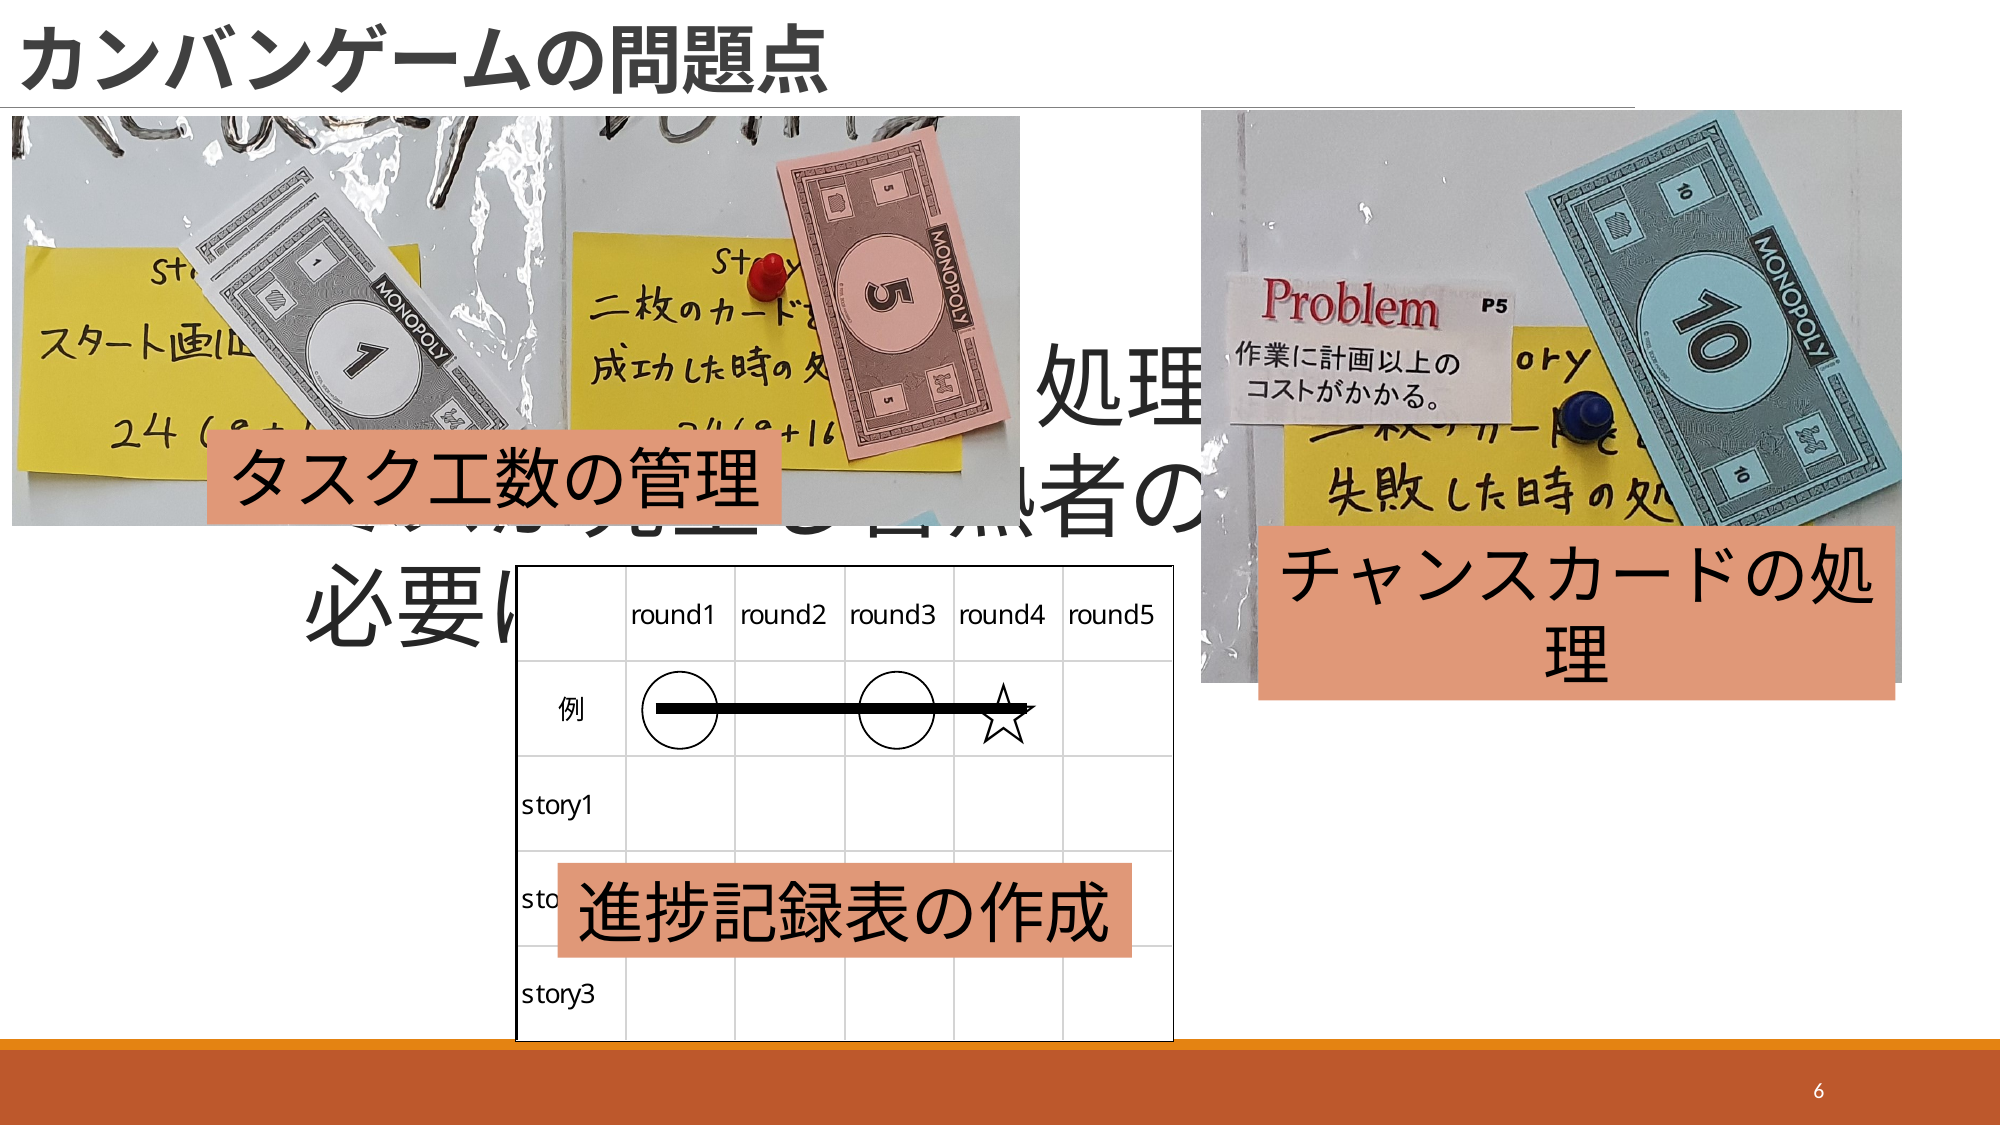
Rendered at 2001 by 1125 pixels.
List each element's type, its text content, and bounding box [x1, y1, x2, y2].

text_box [11, 115, 1020, 527]
slide_number 6 [1624, 1059, 1840, 1120]
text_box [1201, 109, 1902, 684]
text_box プレイヤーが行う処理が多い ミスが発生し習熟者のサポートが必要になる [194, 320, 1732, 1024]
title カンバンゲームの問題点 [0, 0, 1462, 111]
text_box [515, 564, 1175, 1043]
